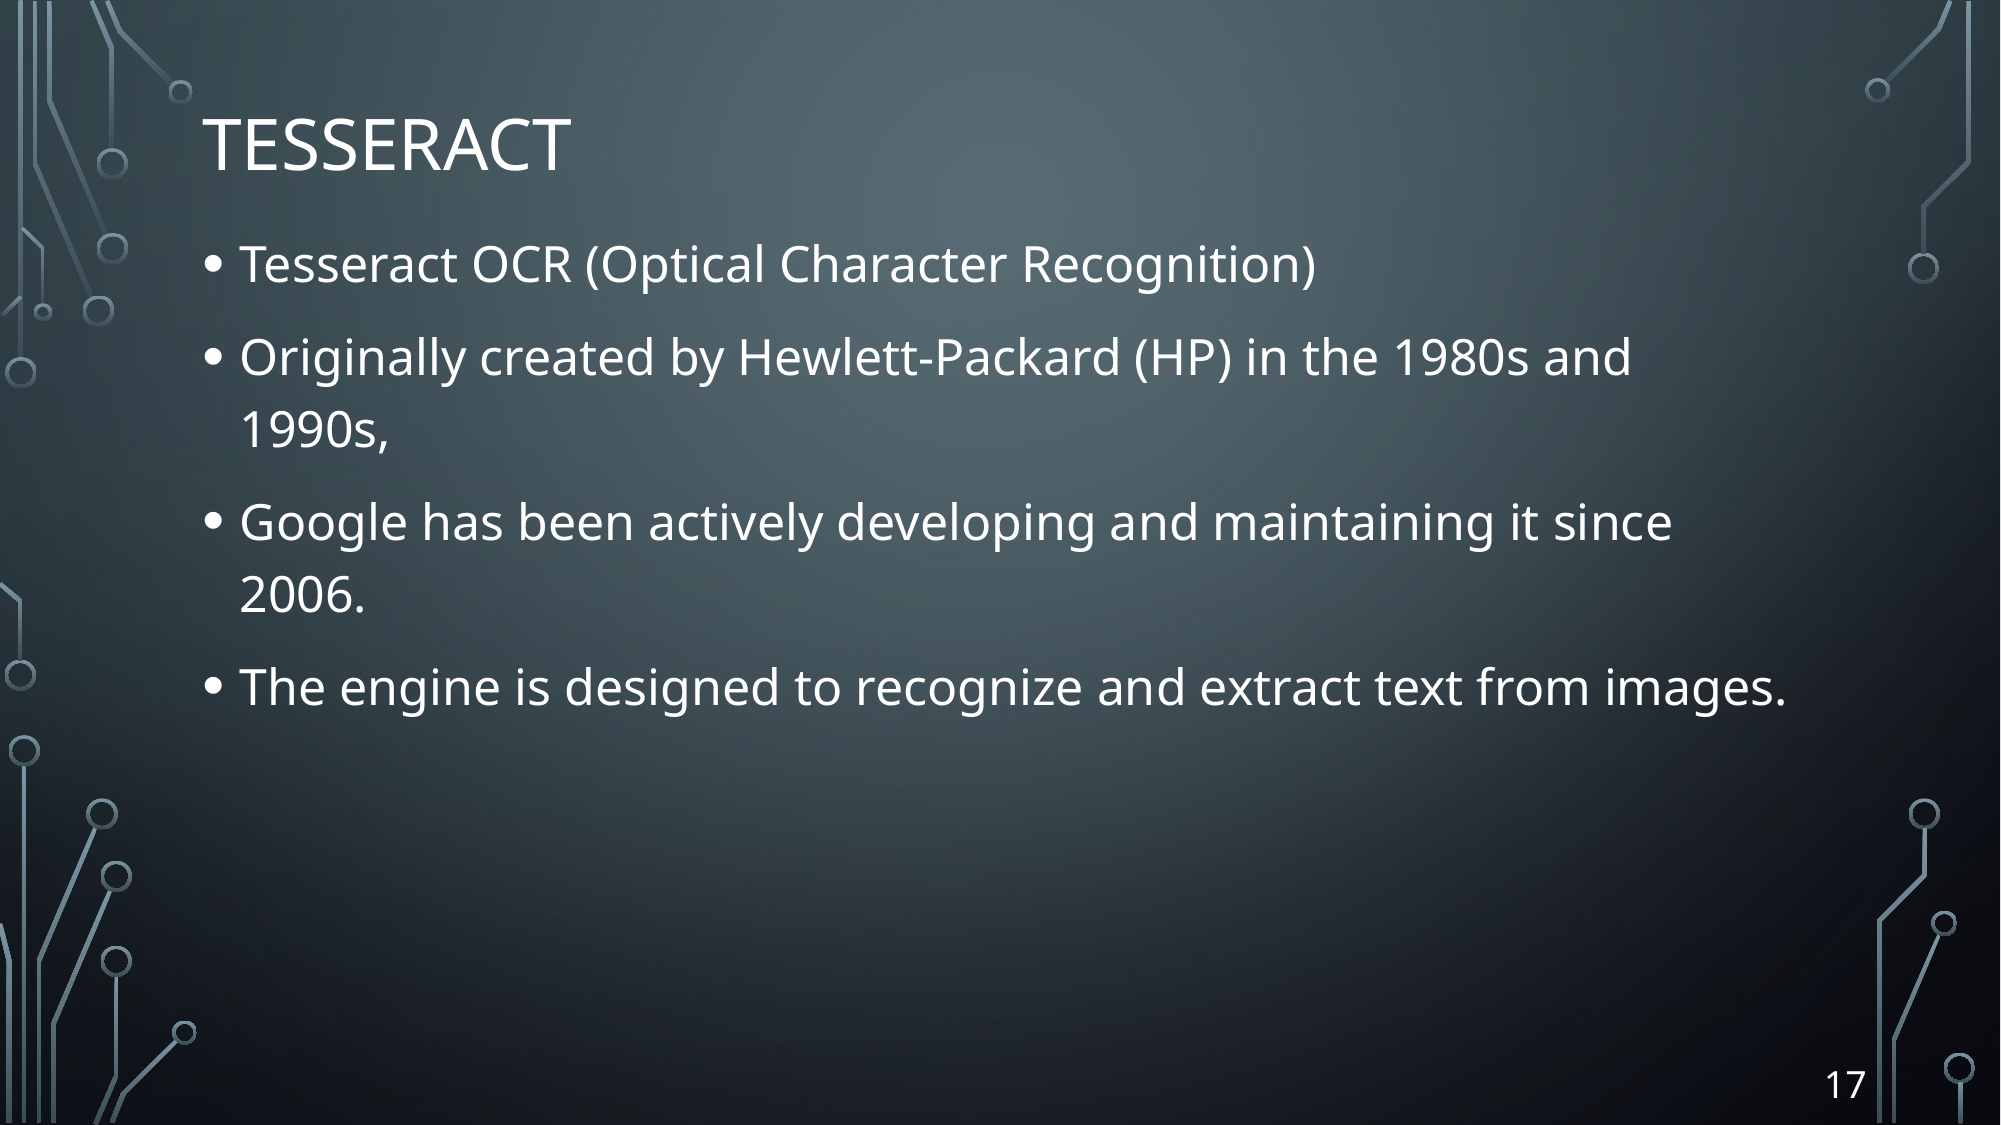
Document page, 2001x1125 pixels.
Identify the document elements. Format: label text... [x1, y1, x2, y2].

text_box 17 [1801, 1053, 1890, 1120]
list Tesseract OCR (Optical Character Recognition) Originally created by Hewlett-Packard (HP) in the 1980s and 1990s, Google has been actively developing and maintaining it since 2006. The engine is designed to recognize and extract text from images. [187, 213, 1813, 950]
title Tesseract [187, 101, 1813, 194]
